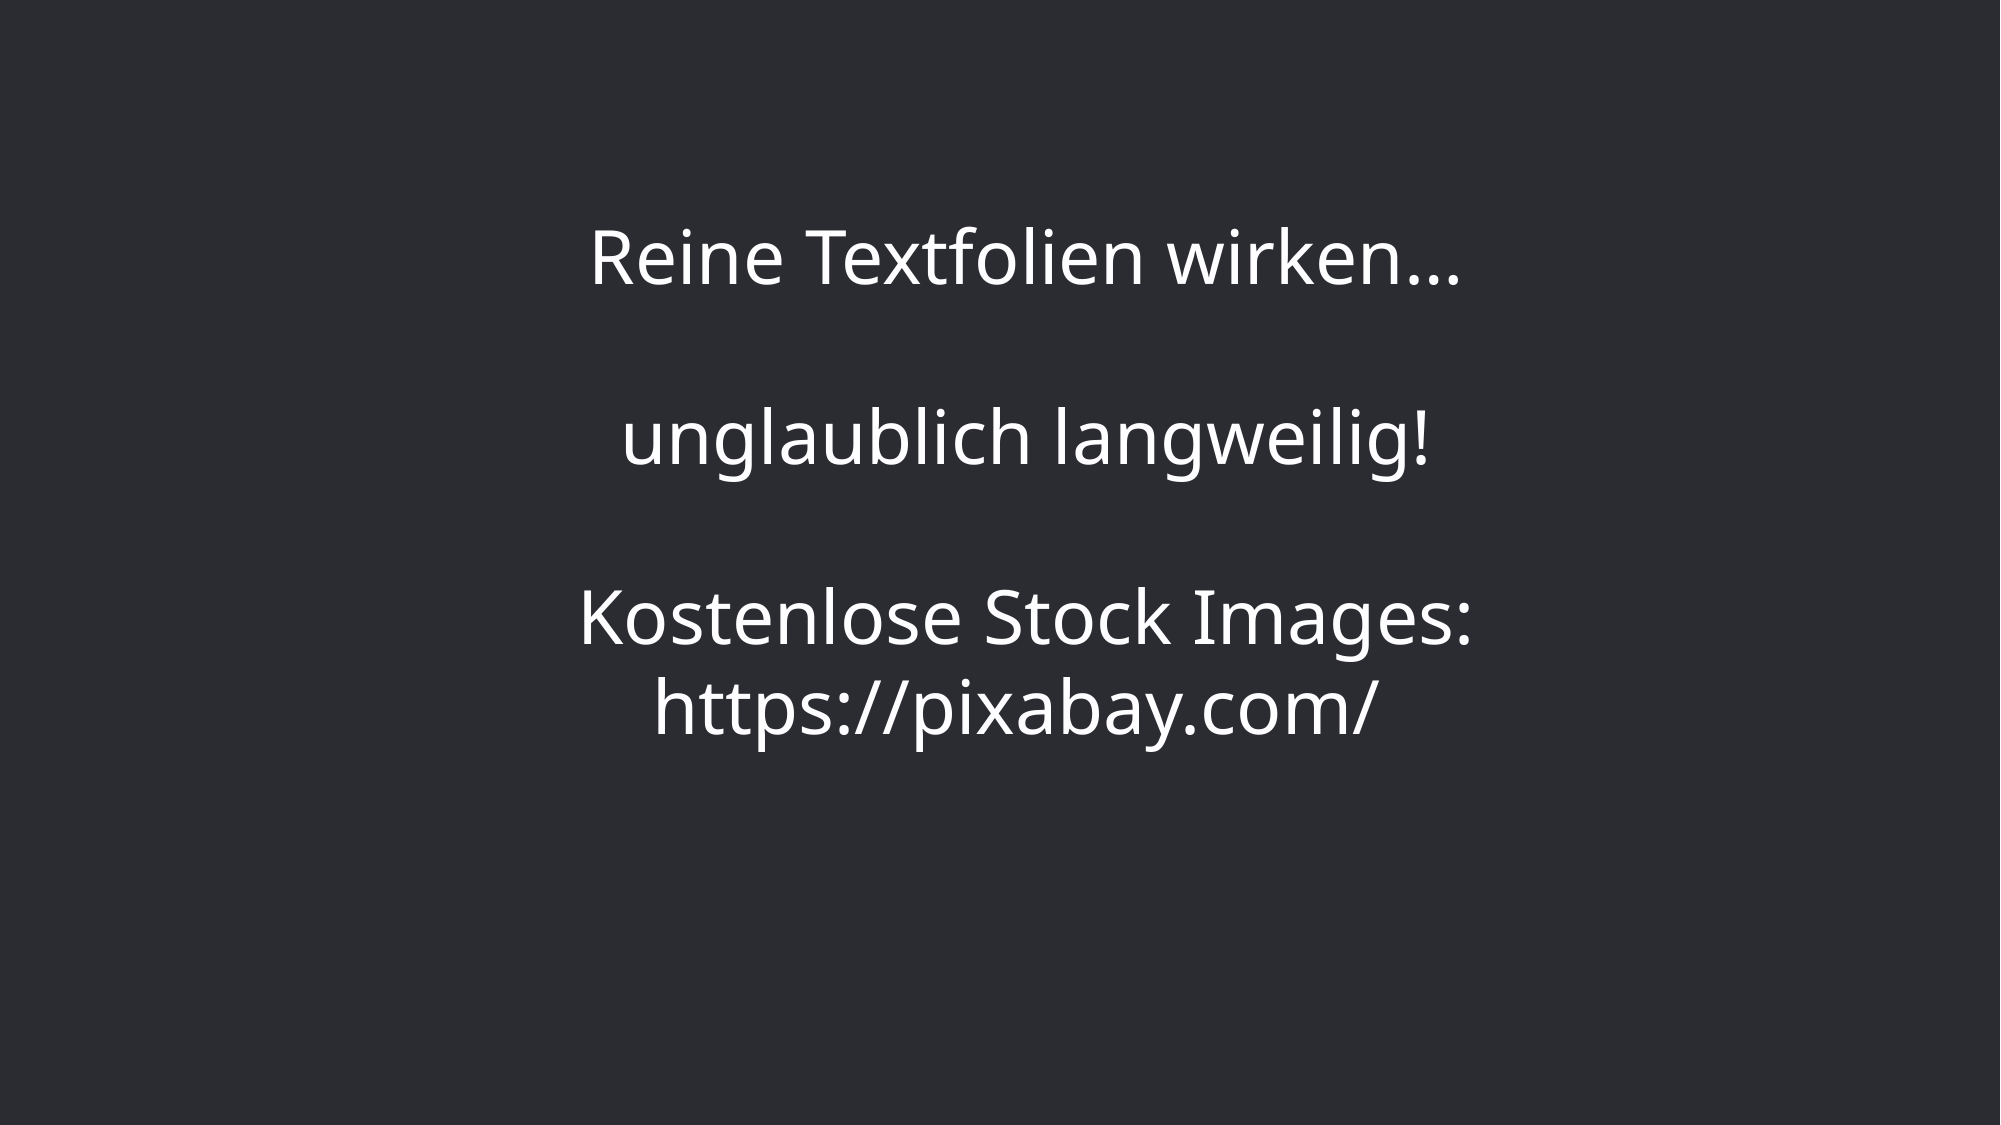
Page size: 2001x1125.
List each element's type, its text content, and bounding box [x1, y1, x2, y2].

text_box Reine Textfolien wirken… unglaublich langweilig! Kostenlose Stock Images: https://pixabay.com/ [85, 209, 1967, 750]
